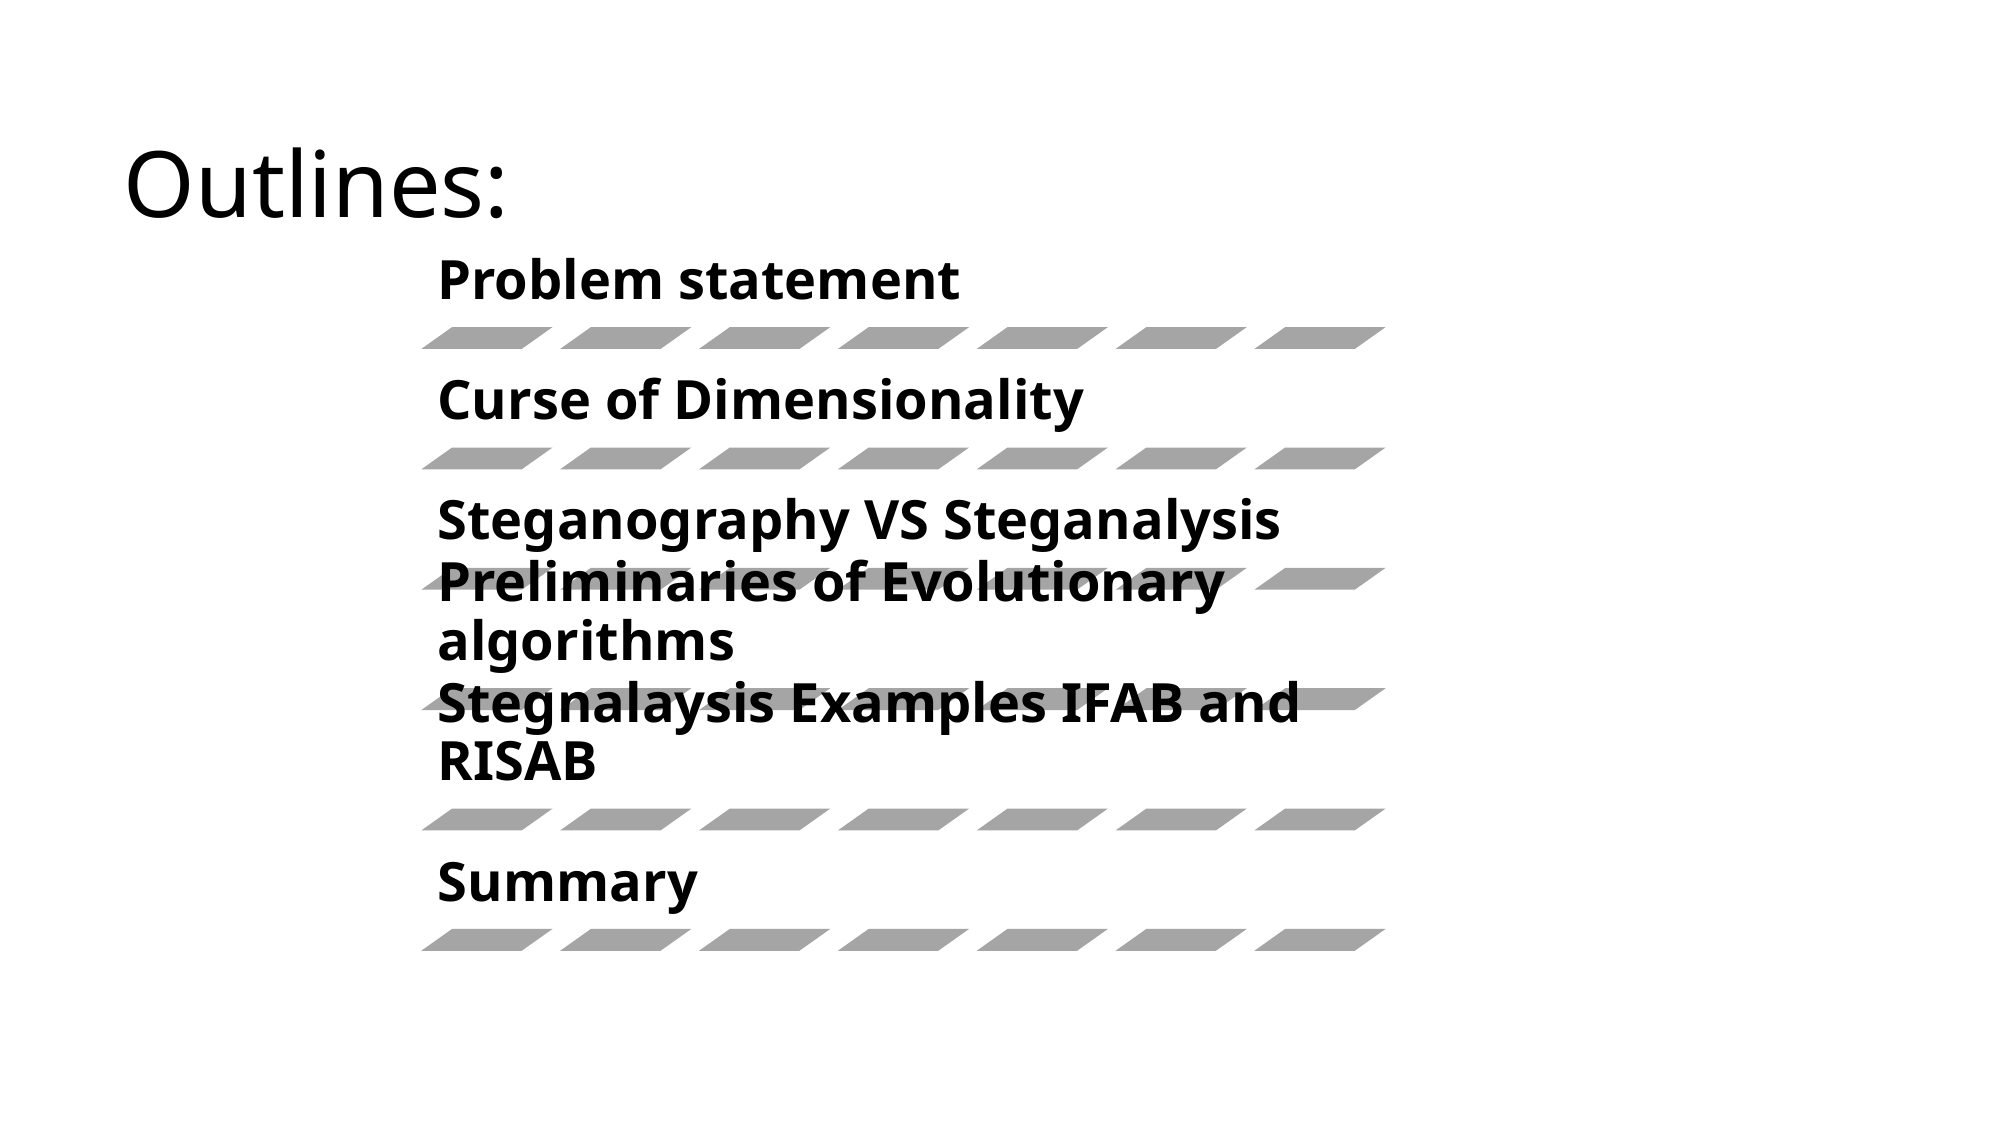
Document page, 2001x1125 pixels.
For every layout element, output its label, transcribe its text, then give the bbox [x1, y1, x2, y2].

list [50, 237, 1776, 952]
title Outlines: [109, 79, 1520, 237]
